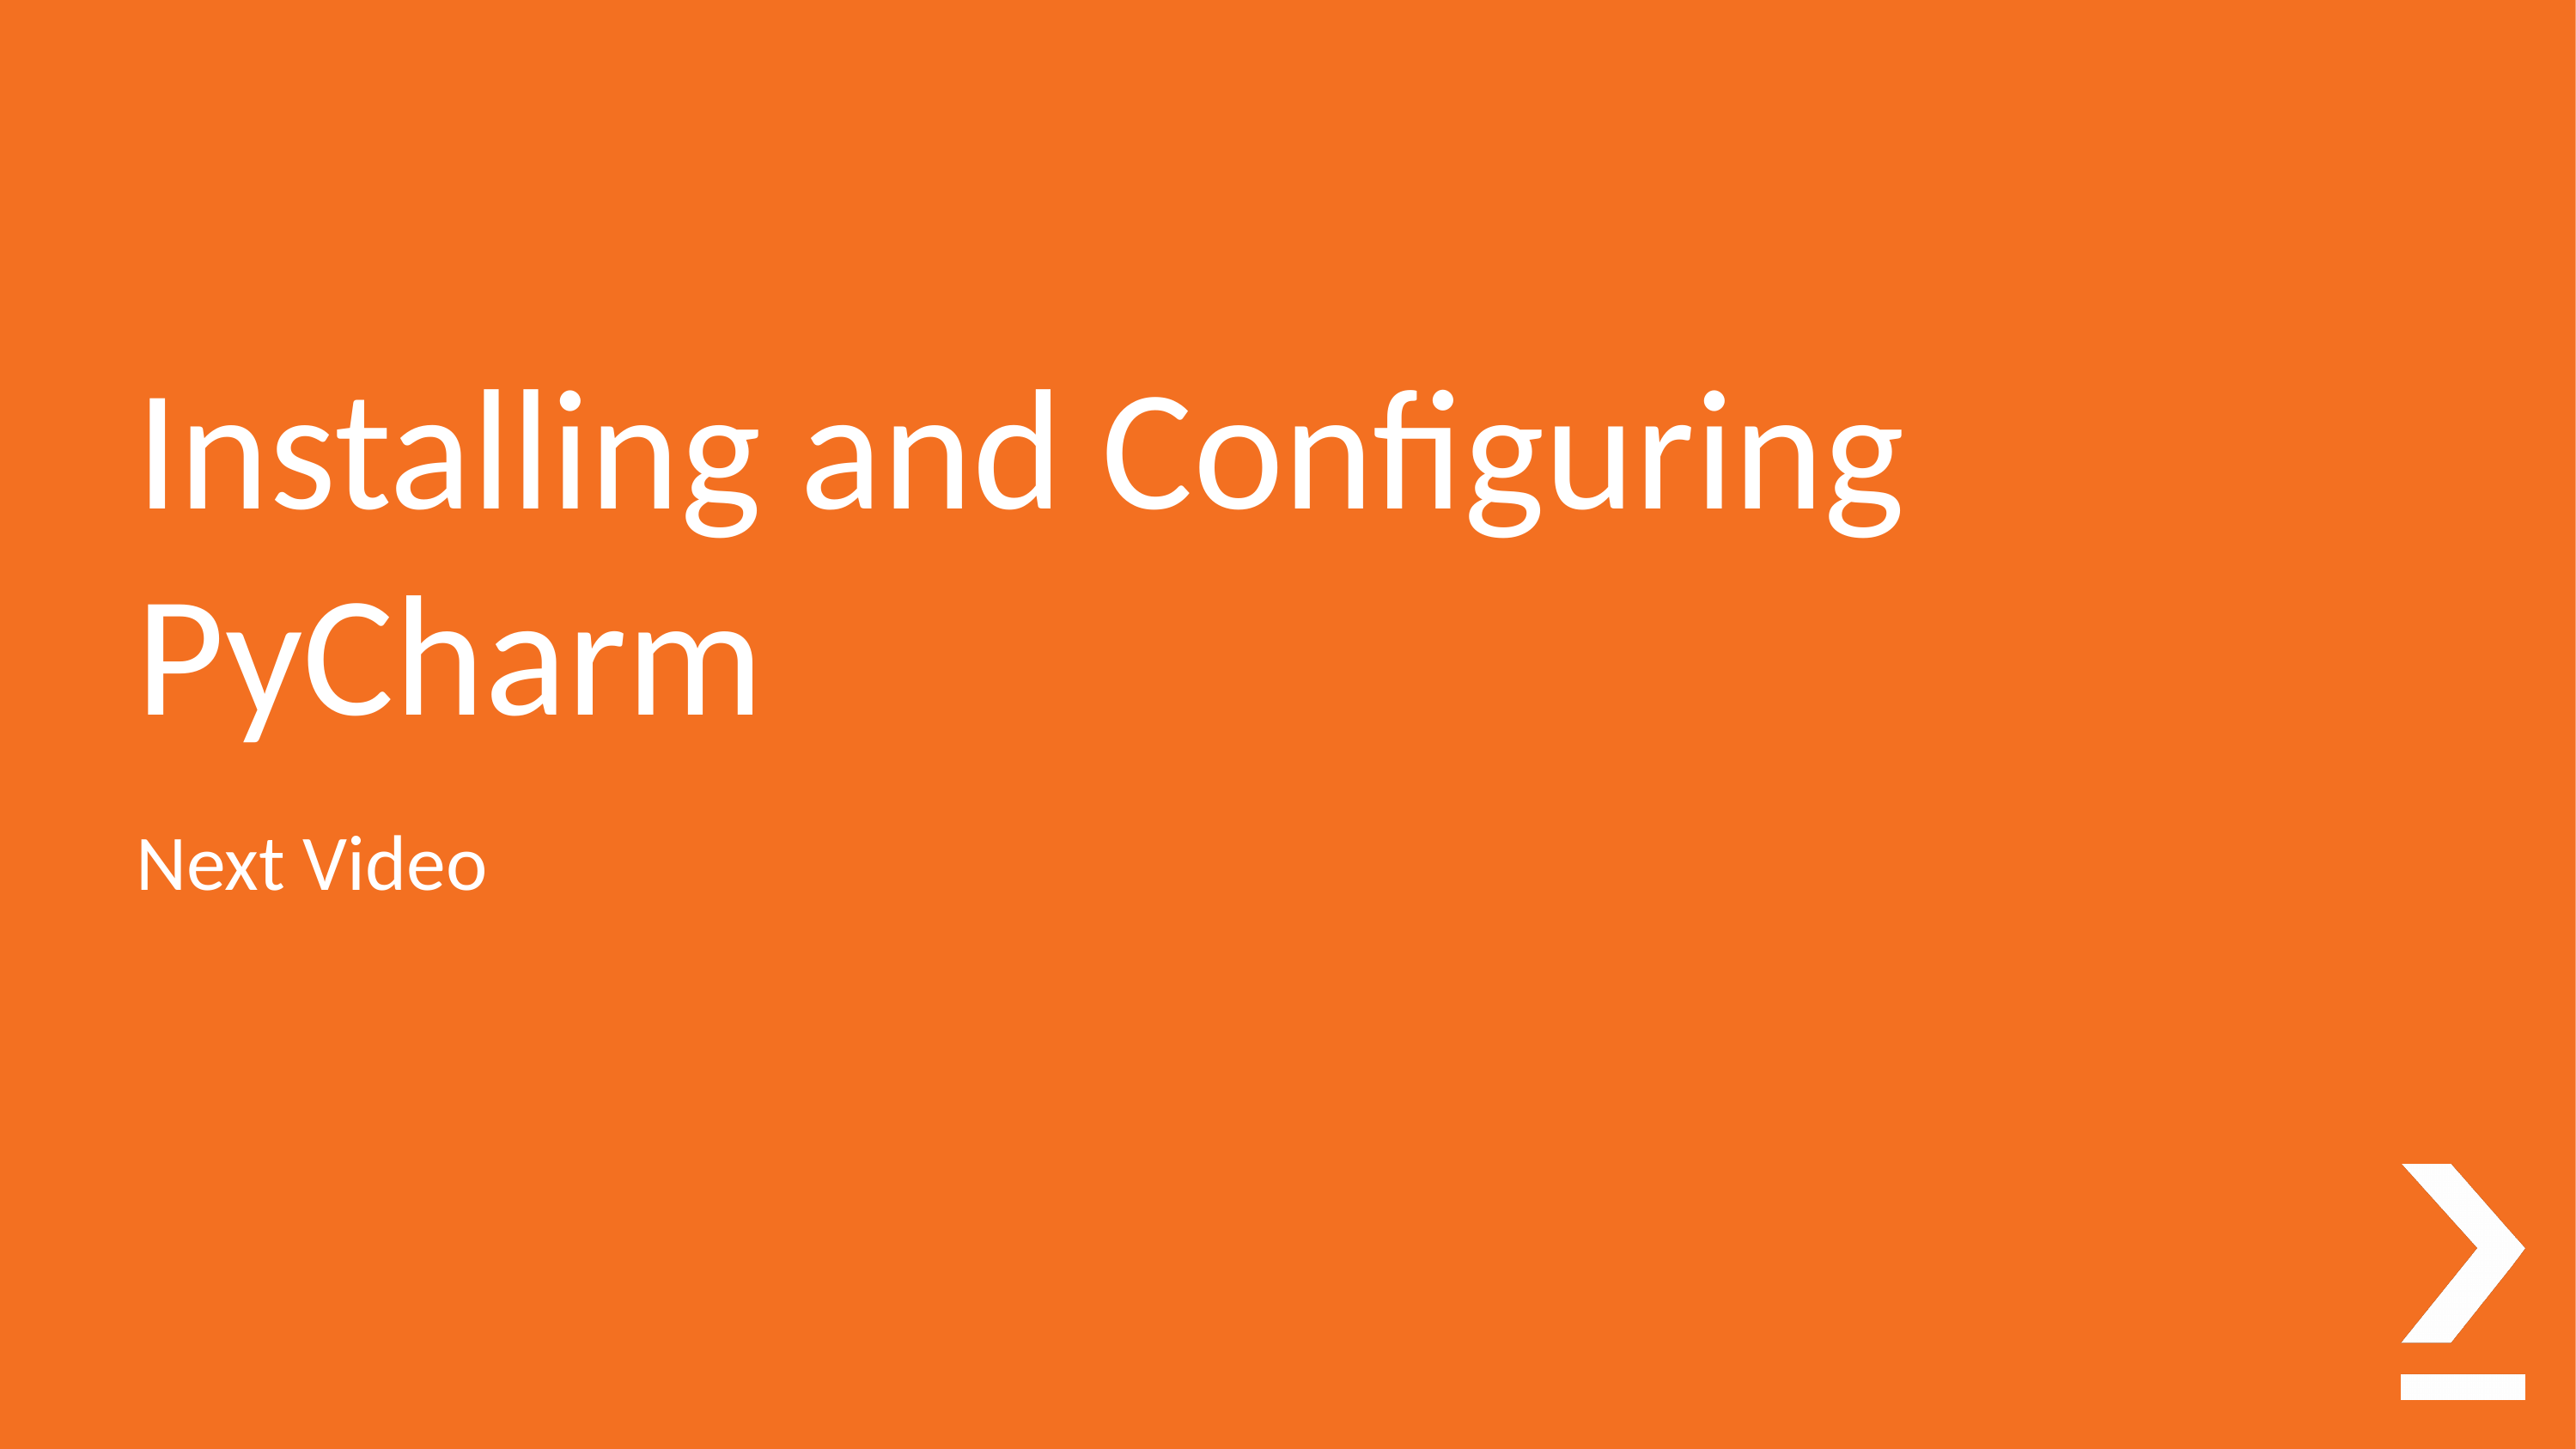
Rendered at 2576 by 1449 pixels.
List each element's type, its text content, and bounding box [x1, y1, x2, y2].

picture [2401, 1164, 2525, 1400]
title Installing and Configuring PyCharm [110, 512, 2427, 776]
subtitle Next Video [110, 785, 2427, 908]
